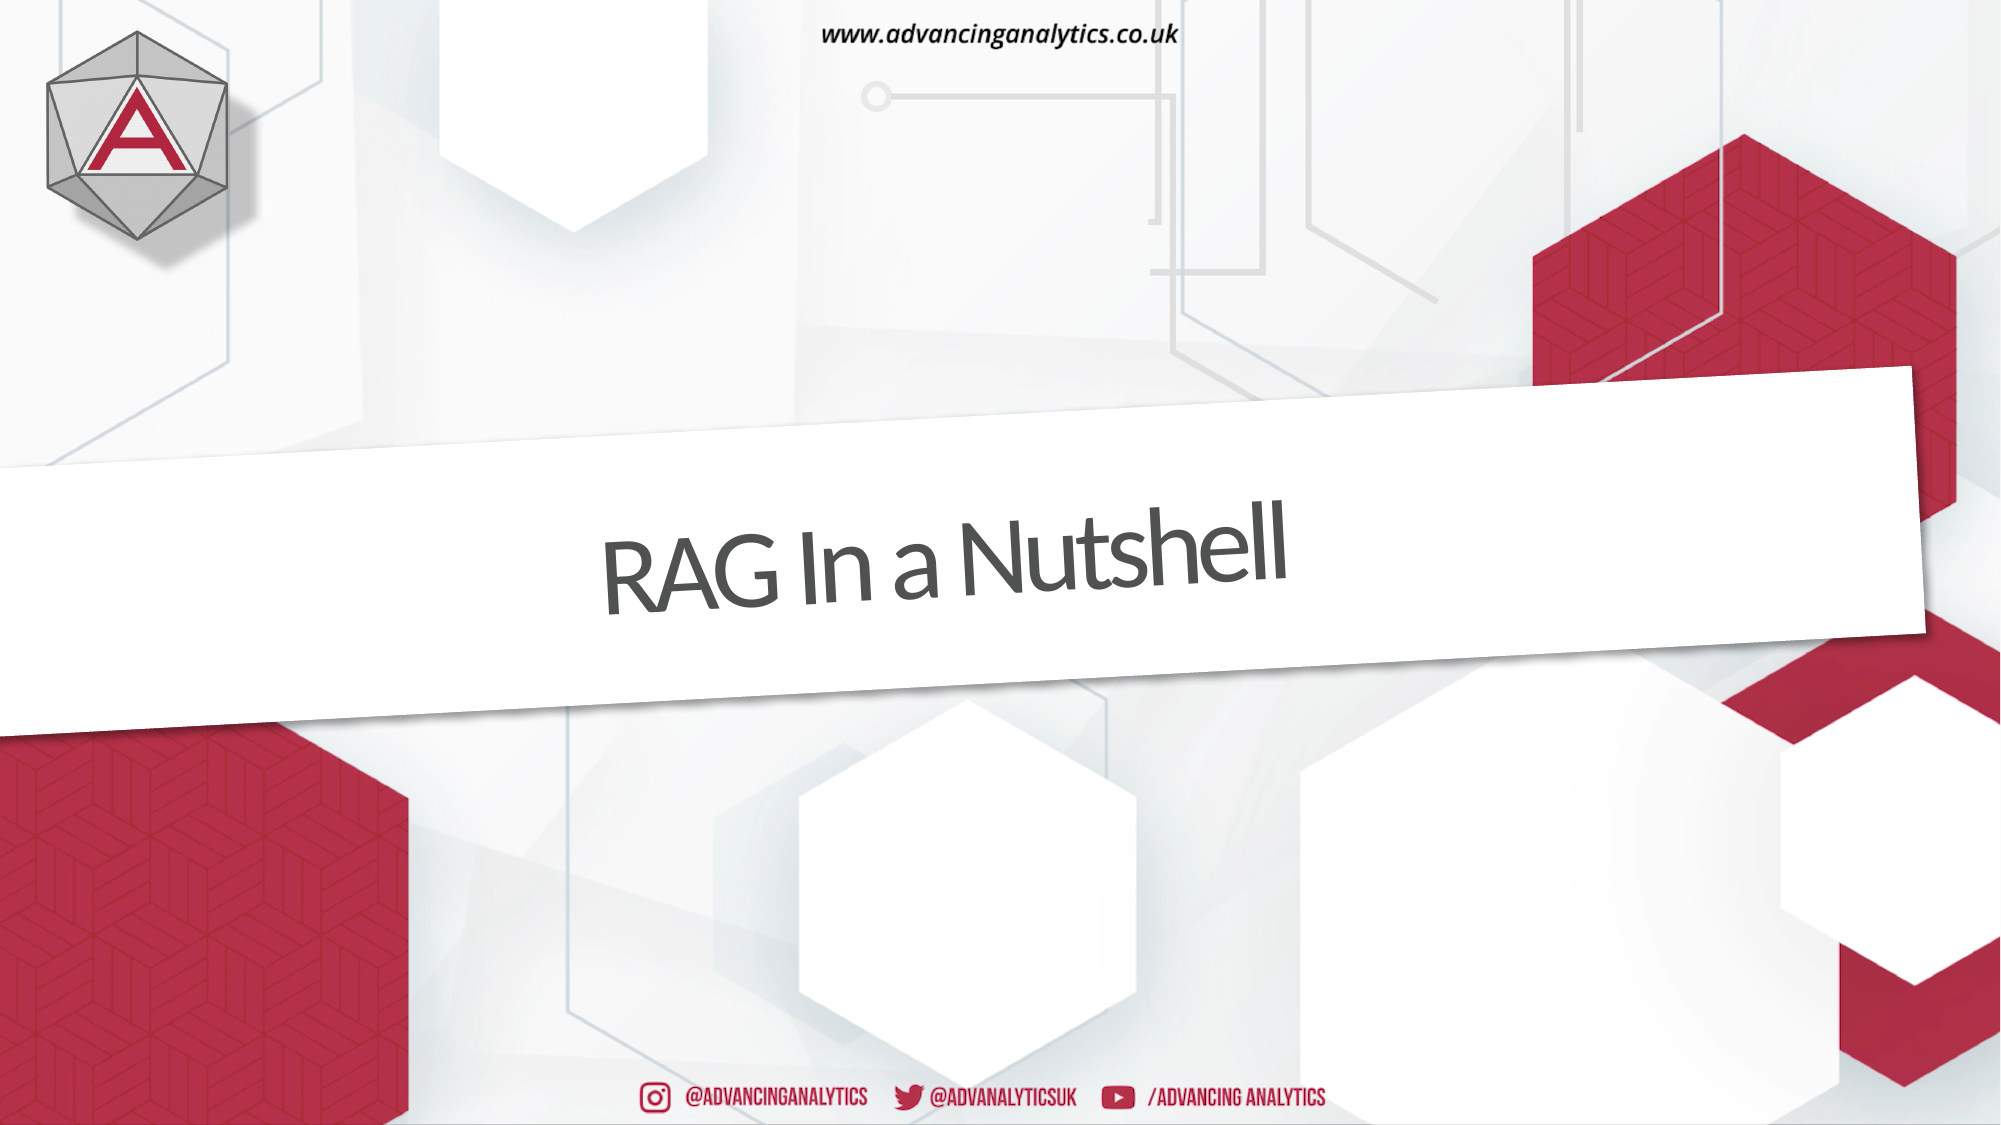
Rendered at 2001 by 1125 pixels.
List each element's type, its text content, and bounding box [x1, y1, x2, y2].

title RAG In a Nutshell [48, 395, 1842, 709]
picture [0, 0, 2001, 1125]
